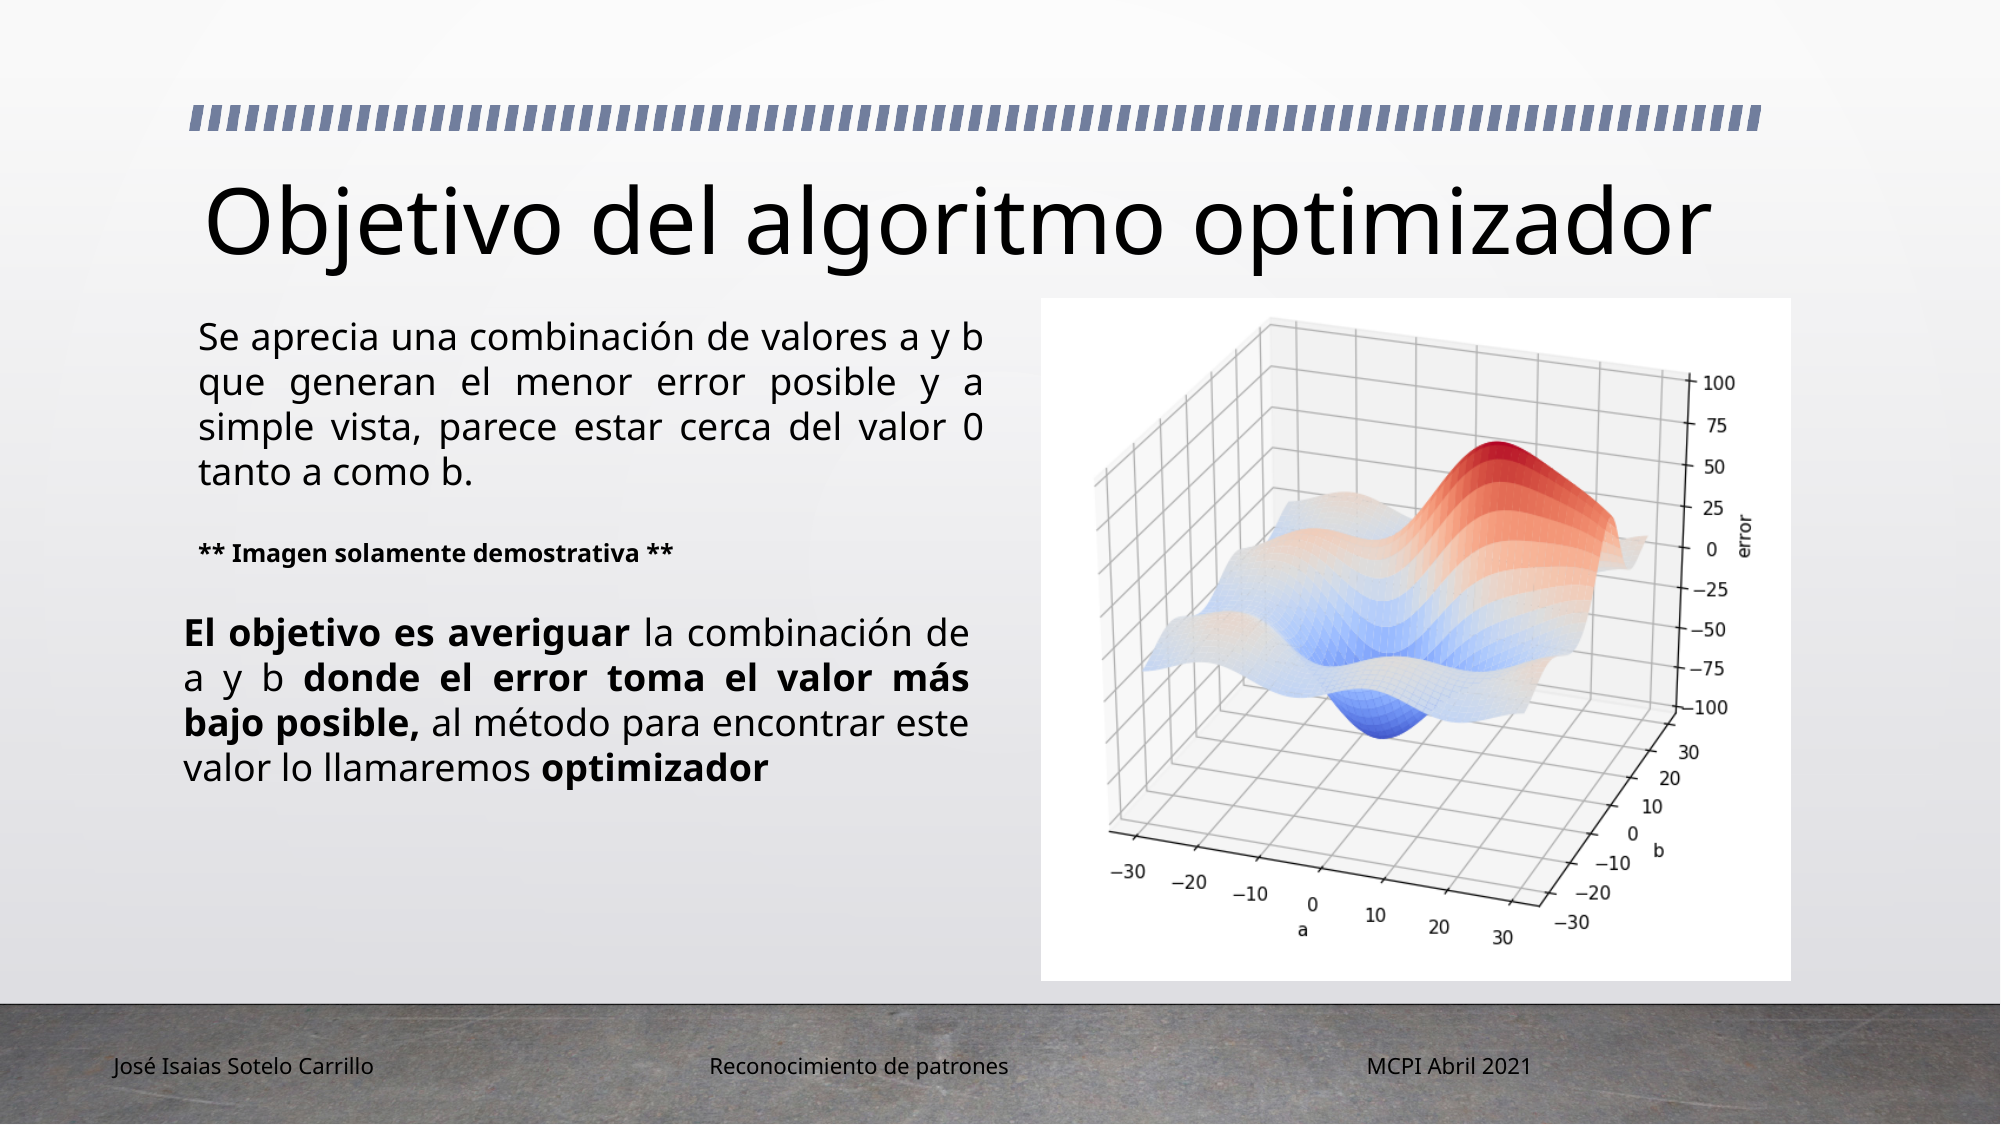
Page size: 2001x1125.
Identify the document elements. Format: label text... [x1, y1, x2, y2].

title Objetivo del algoritmo optimizador [168, 158, 1751, 284]
text_box MCPI Abril 2021 [1196, 1032, 1704, 1094]
text_box Se aprecia una combinación de valores a y b que generan el menor error posible y a simple vista, parece estar cerca del valor 0 tanto a como b. ** Imagen solamente demostrativa ** [183, 305, 1000, 575]
text_box El objetivo es averiguar la combinación de a y b donde el error toma el valor más bajo posible, al método para encontrar este valor lo llamaremos optimizador [168, 601, 985, 797]
picture [1040, 298, 1791, 981]
subtitle José Isaias Sotelo Carrillo [98, 1032, 605, 1094]
picture [0, 1004, 2000, 1124]
text_box Reconocimiento de patrones [605, 1032, 1113, 1094]
